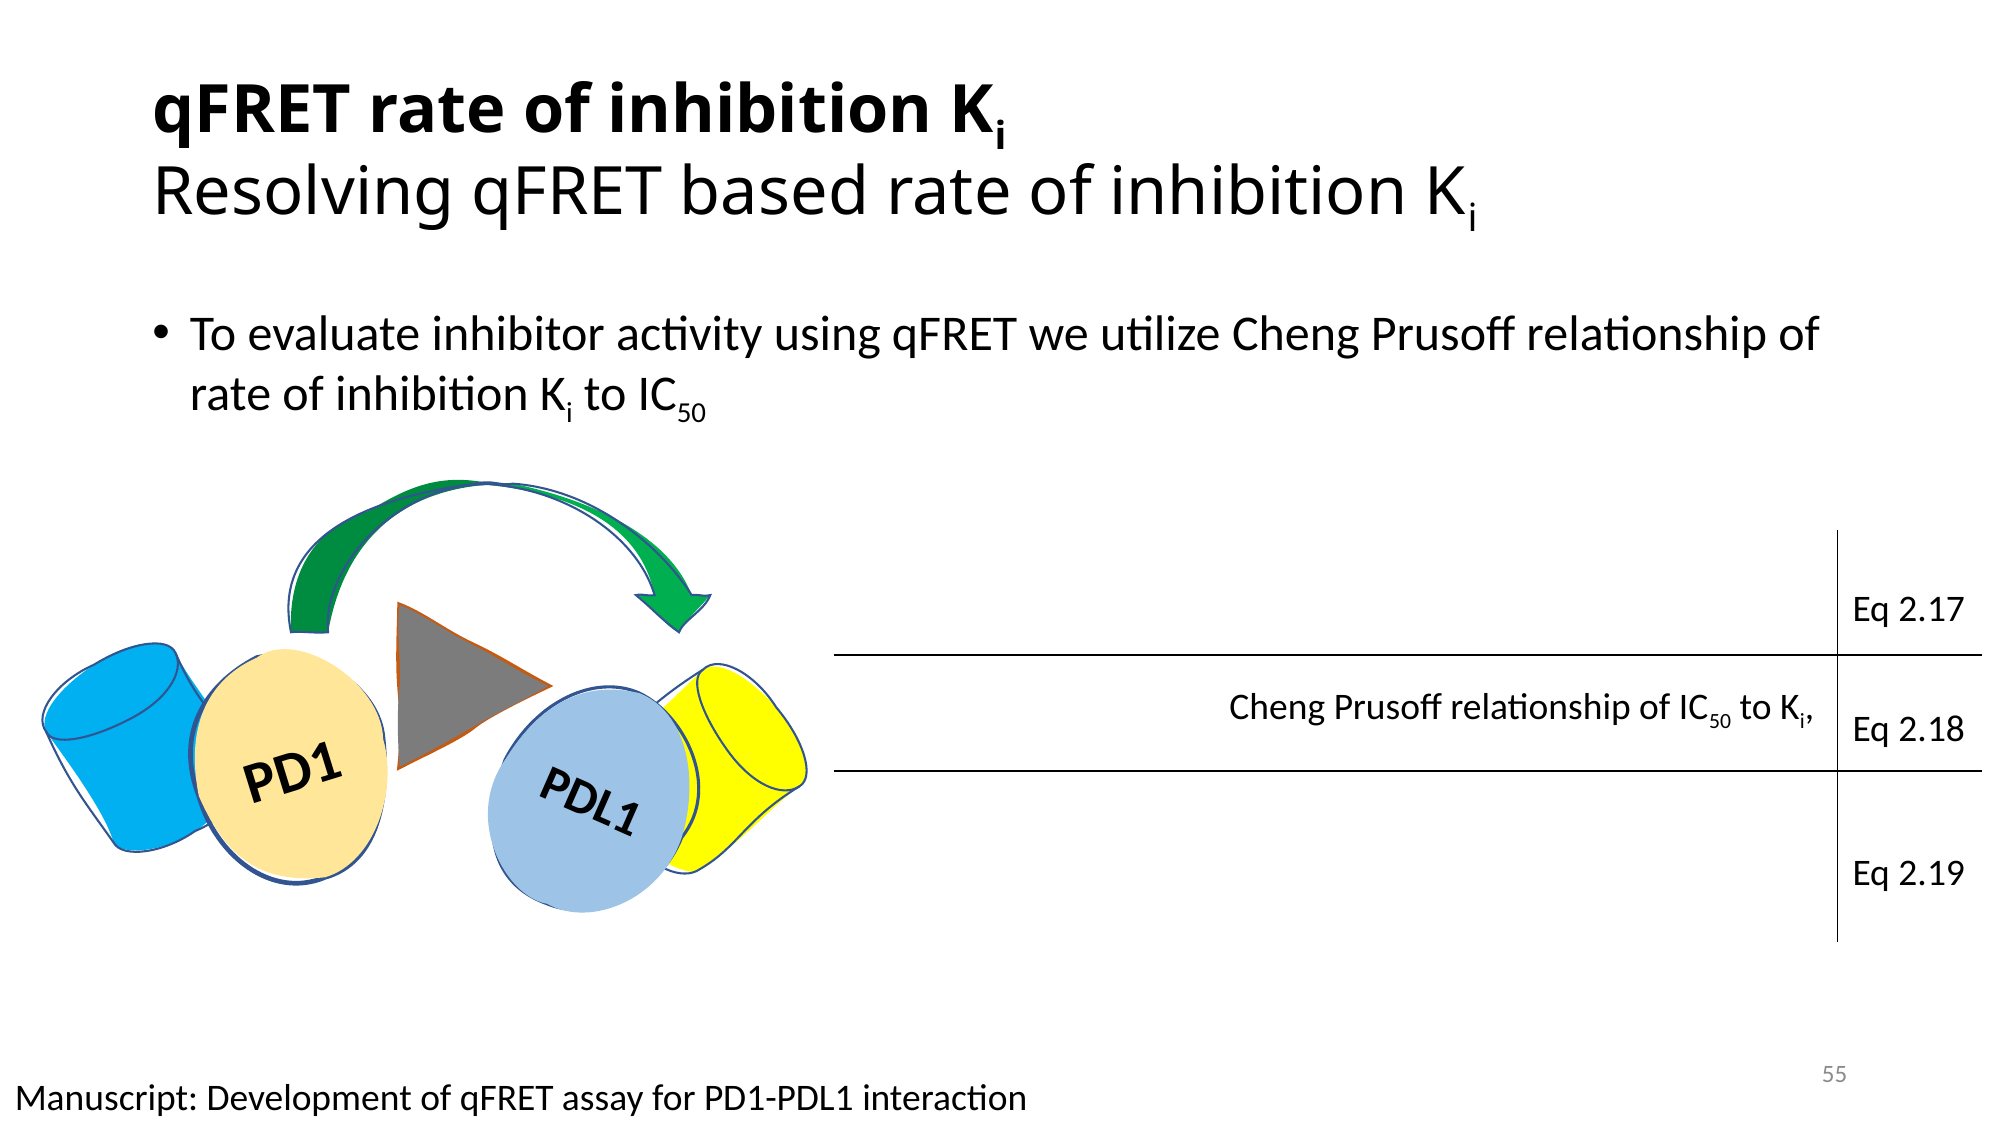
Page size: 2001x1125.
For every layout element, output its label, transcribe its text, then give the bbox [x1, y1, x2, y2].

list To evaluate inhibitor activity using qFRET we utilize Cheng Prusoff relationship of rate of inhibition Ki to IC50 [137, 299, 1863, 1014]
text_box [397, 603, 551, 769]
text_box PDL1 [487, 685, 700, 913]
slide_number 55 [1412, 1042, 1863, 1103]
text_box Manuscript: Development of qFRET assay for PD1-PDL1 interaction [0, 1065, 1423, 1125]
text_box [287, 481, 712, 634]
text_box [41, 642, 209, 853]
text_box [656, 662, 808, 875]
title qFRET rate of inhibition Ki Resolving qFRET based rate of inhibition Ki [137, 59, 1863, 278]
text_box PD1 [189, 649, 388, 885]
